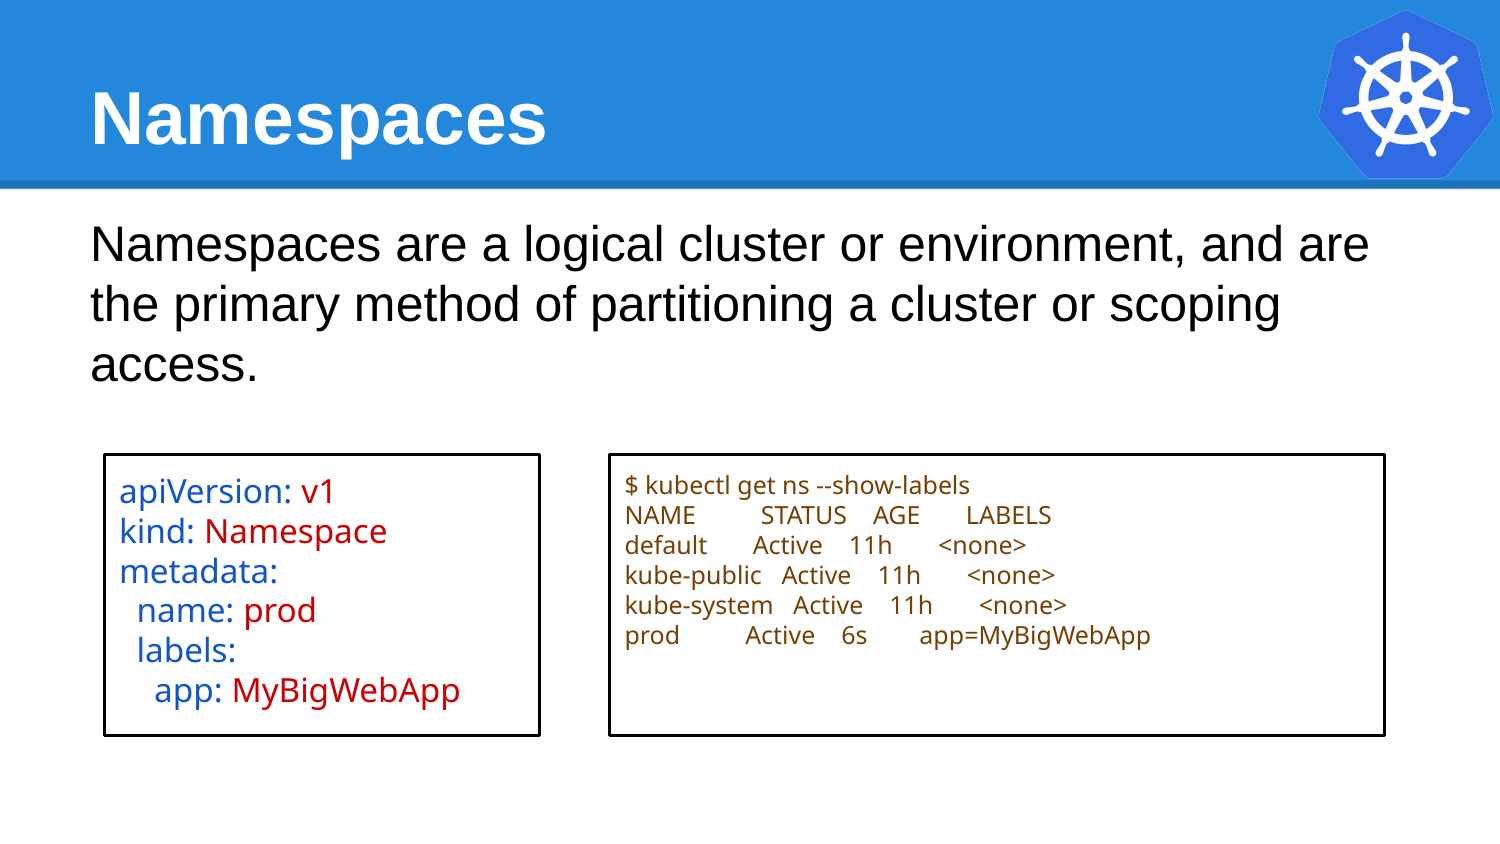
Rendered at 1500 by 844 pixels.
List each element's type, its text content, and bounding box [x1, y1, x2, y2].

list $ kubectl get ns --show-labels NAME STATUS AGE LABELS default Active 11h <none> kube-public Active 11h <none> kube-system Active 11h <none> prod Active 6s app=MyBigWebApp [609, 454, 1385, 736]
list Namespaces are a logical cluster or environment, and are the primary method of partitioning a cluster or scoping access. [75, 196, 1425, 455]
list apiVersion: v1 kind: Namespace metadata: name: prod labels: app: MyBigWebApp [104, 454, 540, 736]
title Namespaces [75, 33, 1425, 175]
picture [1318, 7, 1494, 182]
